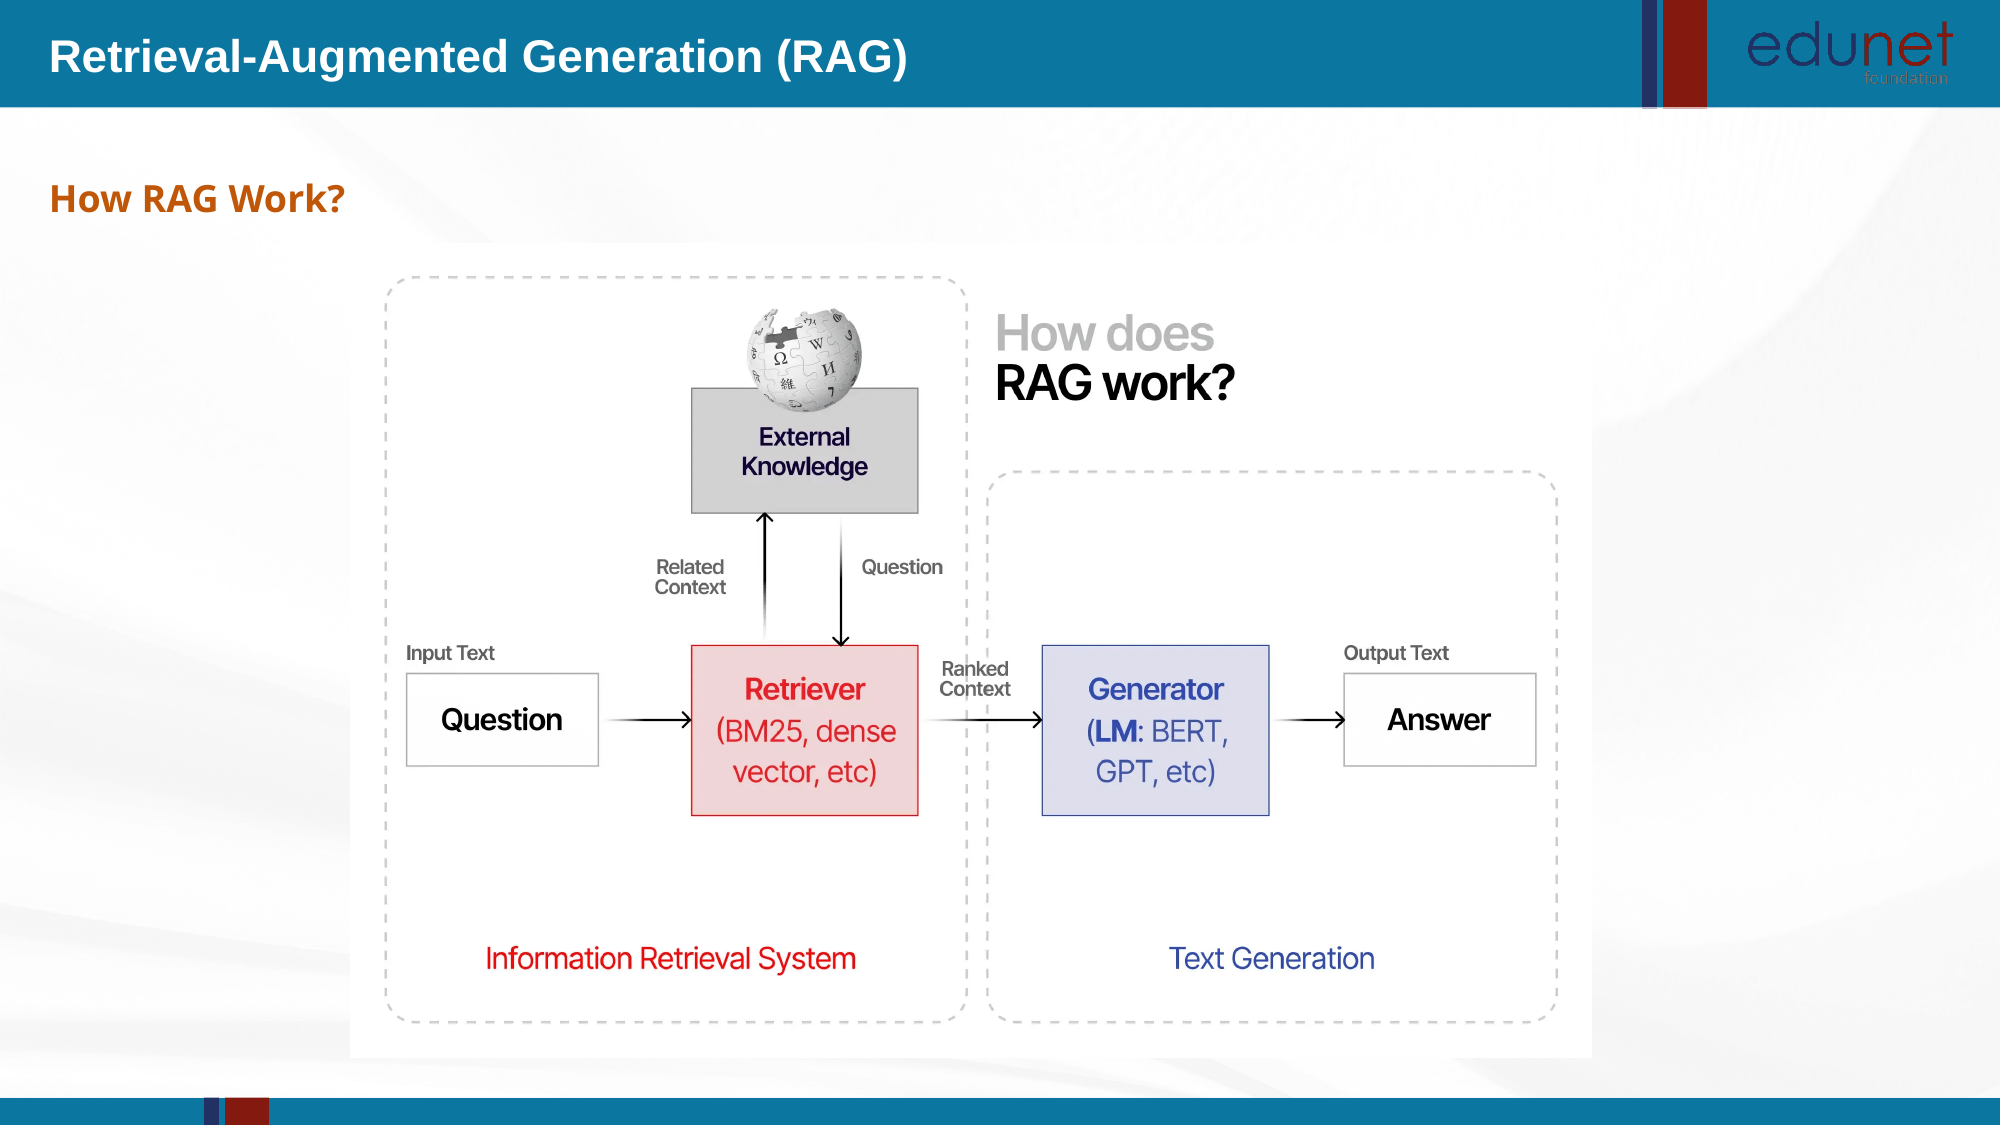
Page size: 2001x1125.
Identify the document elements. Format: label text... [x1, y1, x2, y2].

picture [350, 242, 1593, 1059]
text_box Retrieval-Augmented Generation (RAG) [34, 18, 1966, 84]
text_box How RAG Work? [34, 167, 1034, 228]
